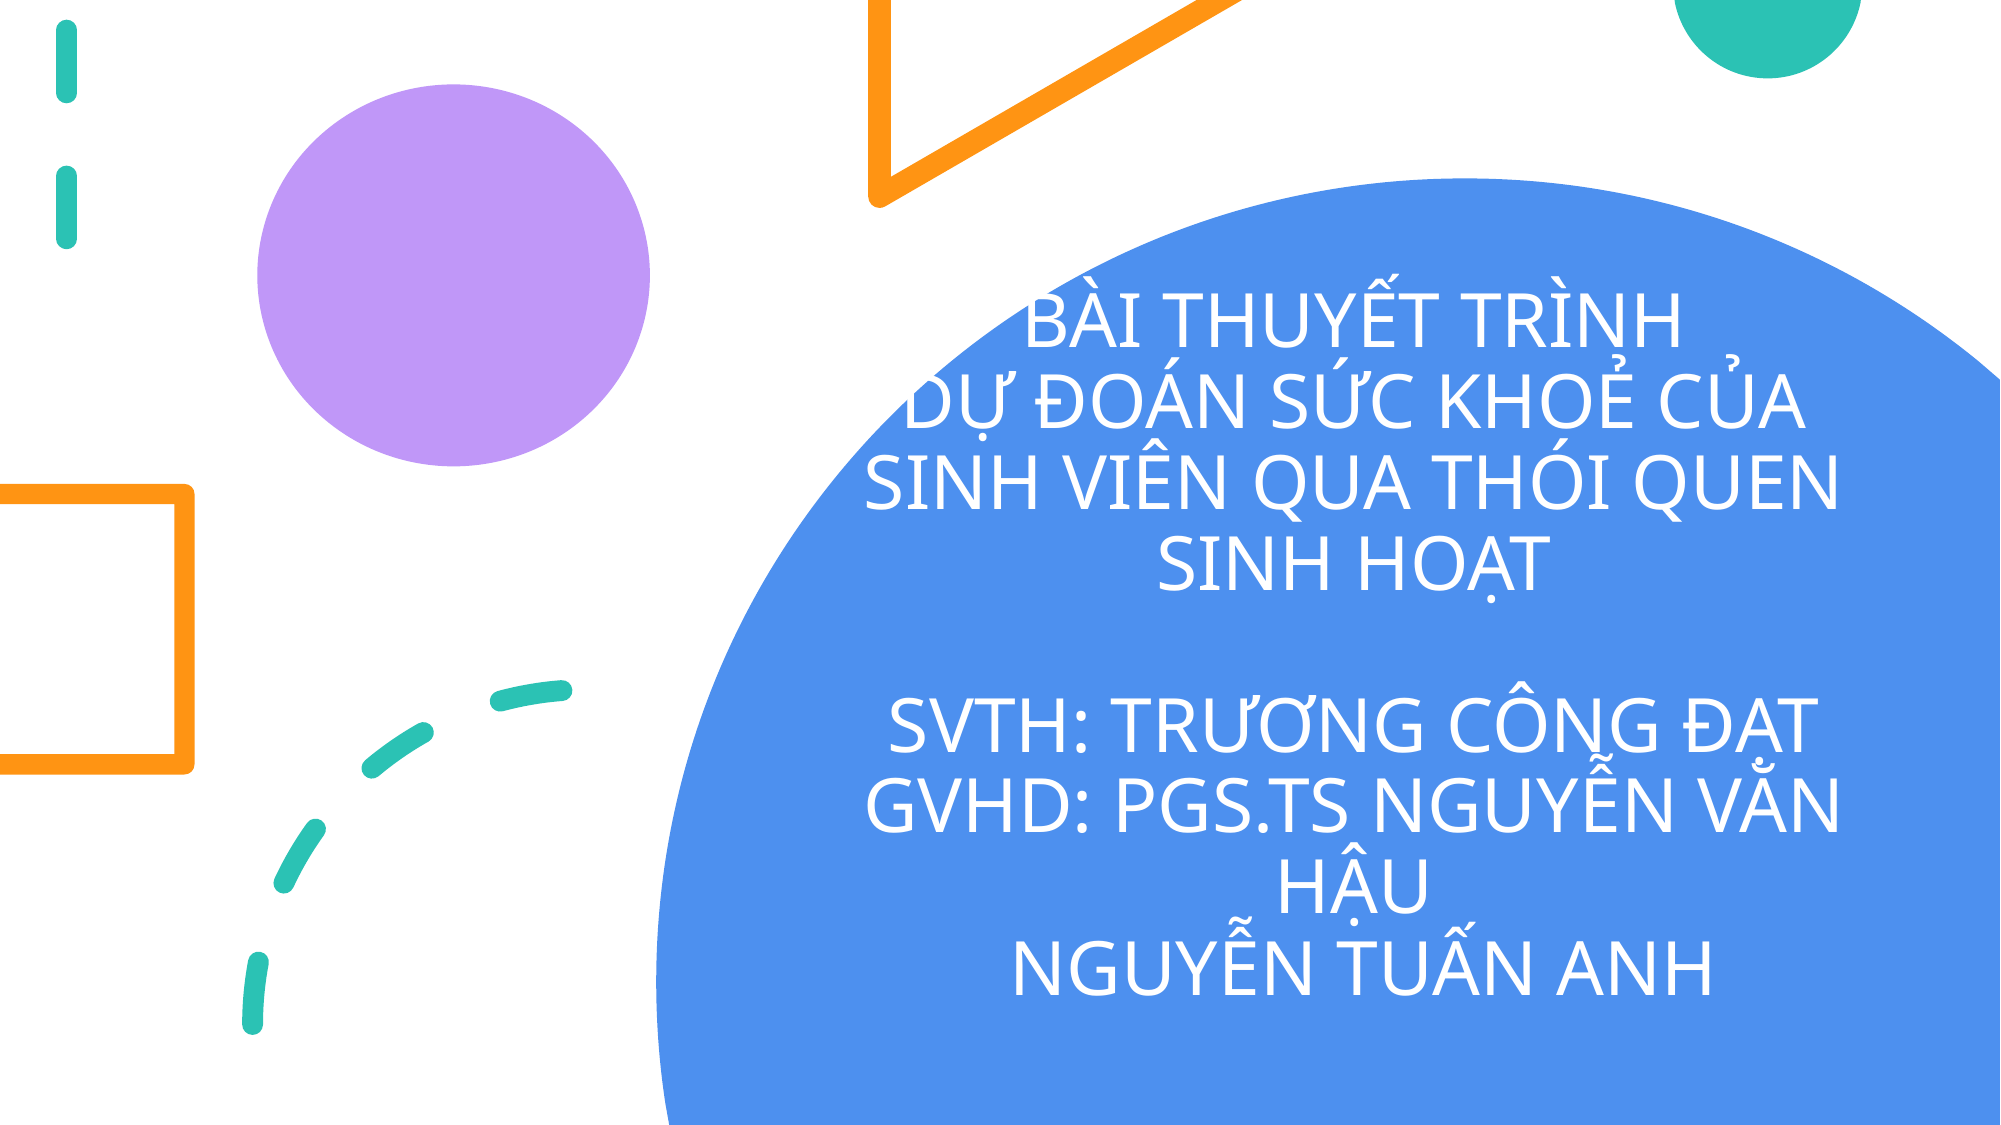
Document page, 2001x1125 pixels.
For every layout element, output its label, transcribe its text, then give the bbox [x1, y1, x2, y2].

title BÀI THUYẾT TRÌNH DỰ ĐOÁN SỨC KHOẺ CỦA SINH VIÊN QUA THÓI QUEN SINH HOẠT SVTH: TRƯƠNG CÔNG ĐẠT GVHD: PGS.TS NGUYỄN VĂN HẬU NGUYỄN TUẤN ANH [787, 625, 1921, 1019]
